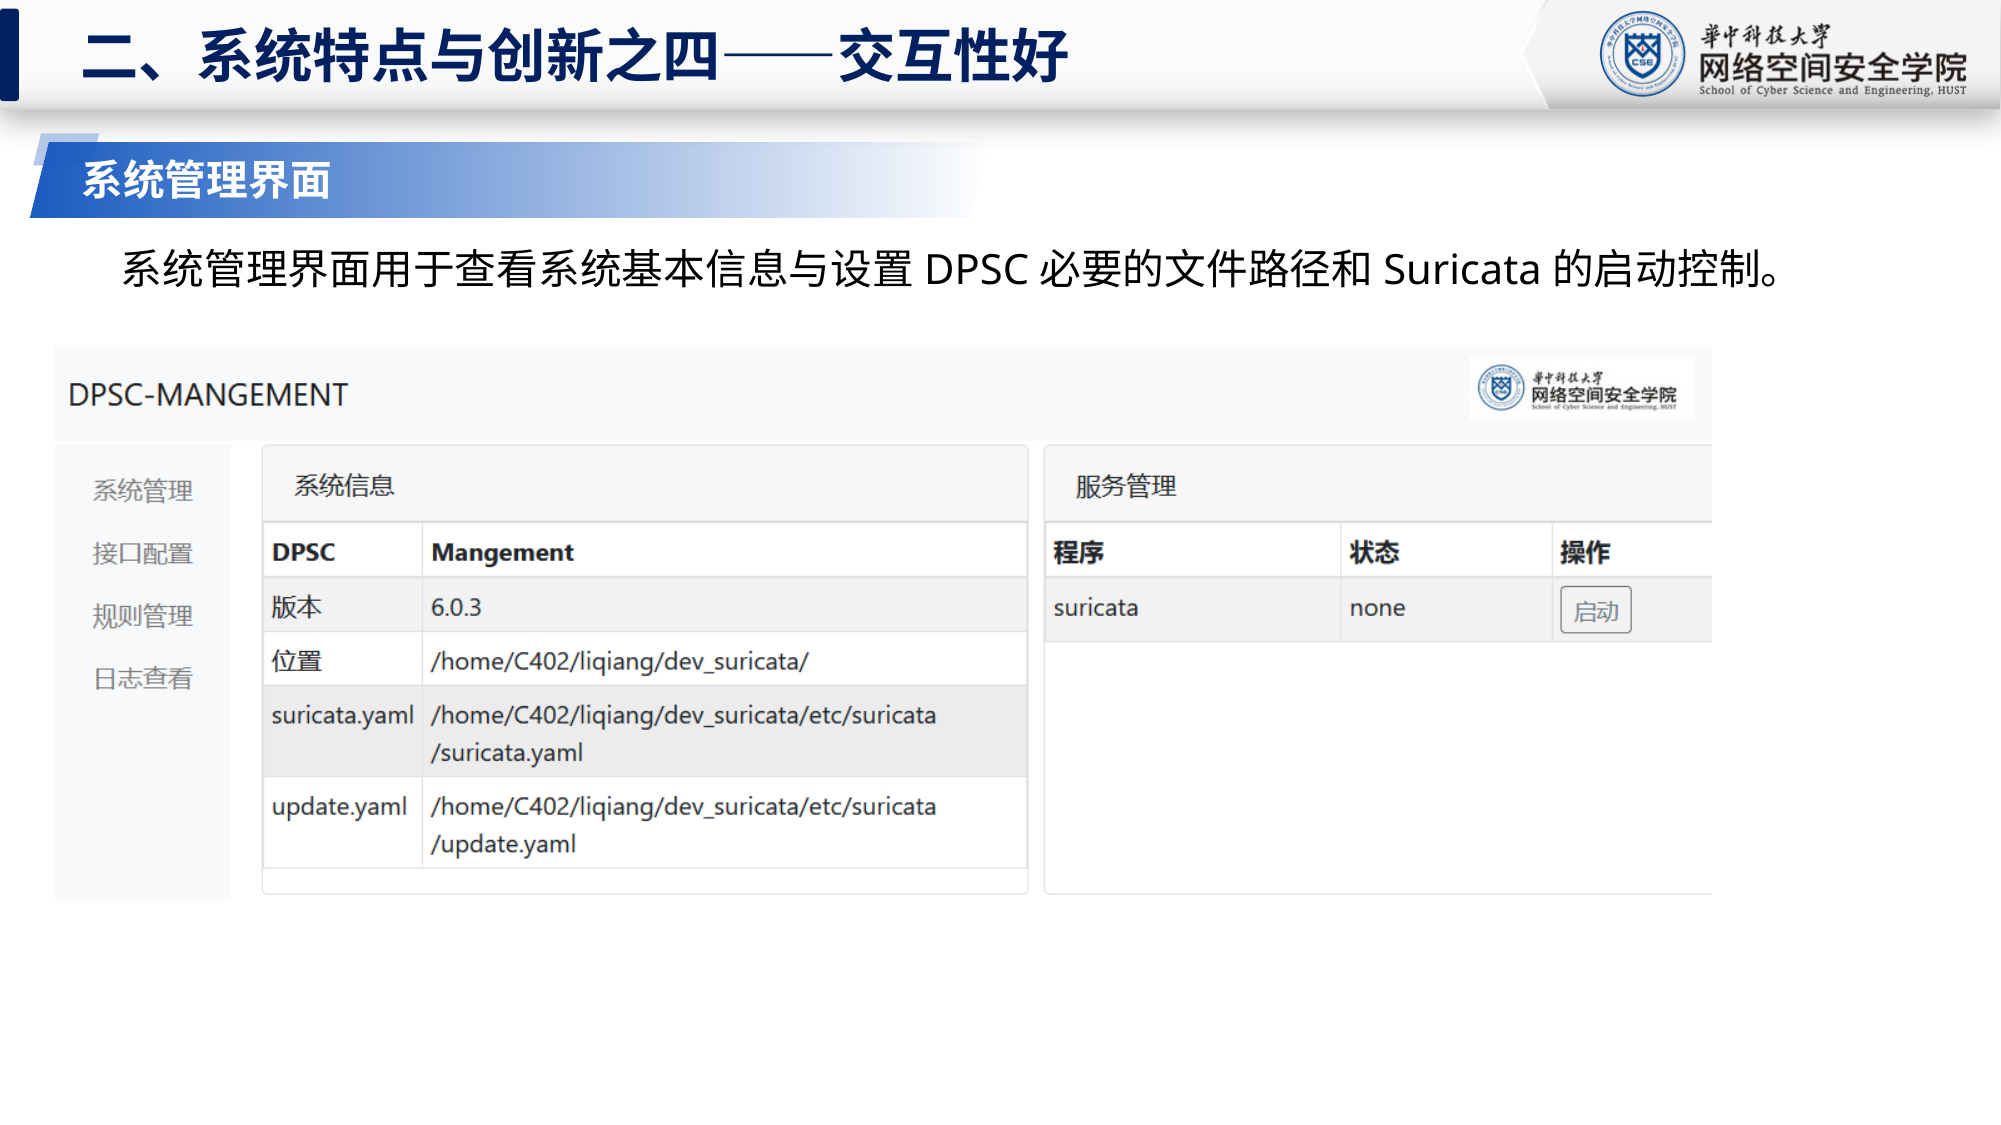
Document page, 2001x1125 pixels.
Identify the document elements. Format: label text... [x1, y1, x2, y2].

picture [0, 0, 2000, 114]
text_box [29, 133, 989, 218]
text_box 二、系统特点与创新之四——交互性好 [65, 11, 1086, 97]
picture [54, 347, 1712, 900]
text_box 系统管理界面用于查看系统基本信息与设置DPSC必要的文件路径和Suricata的启动控制。 [54, 235, 1890, 300]
